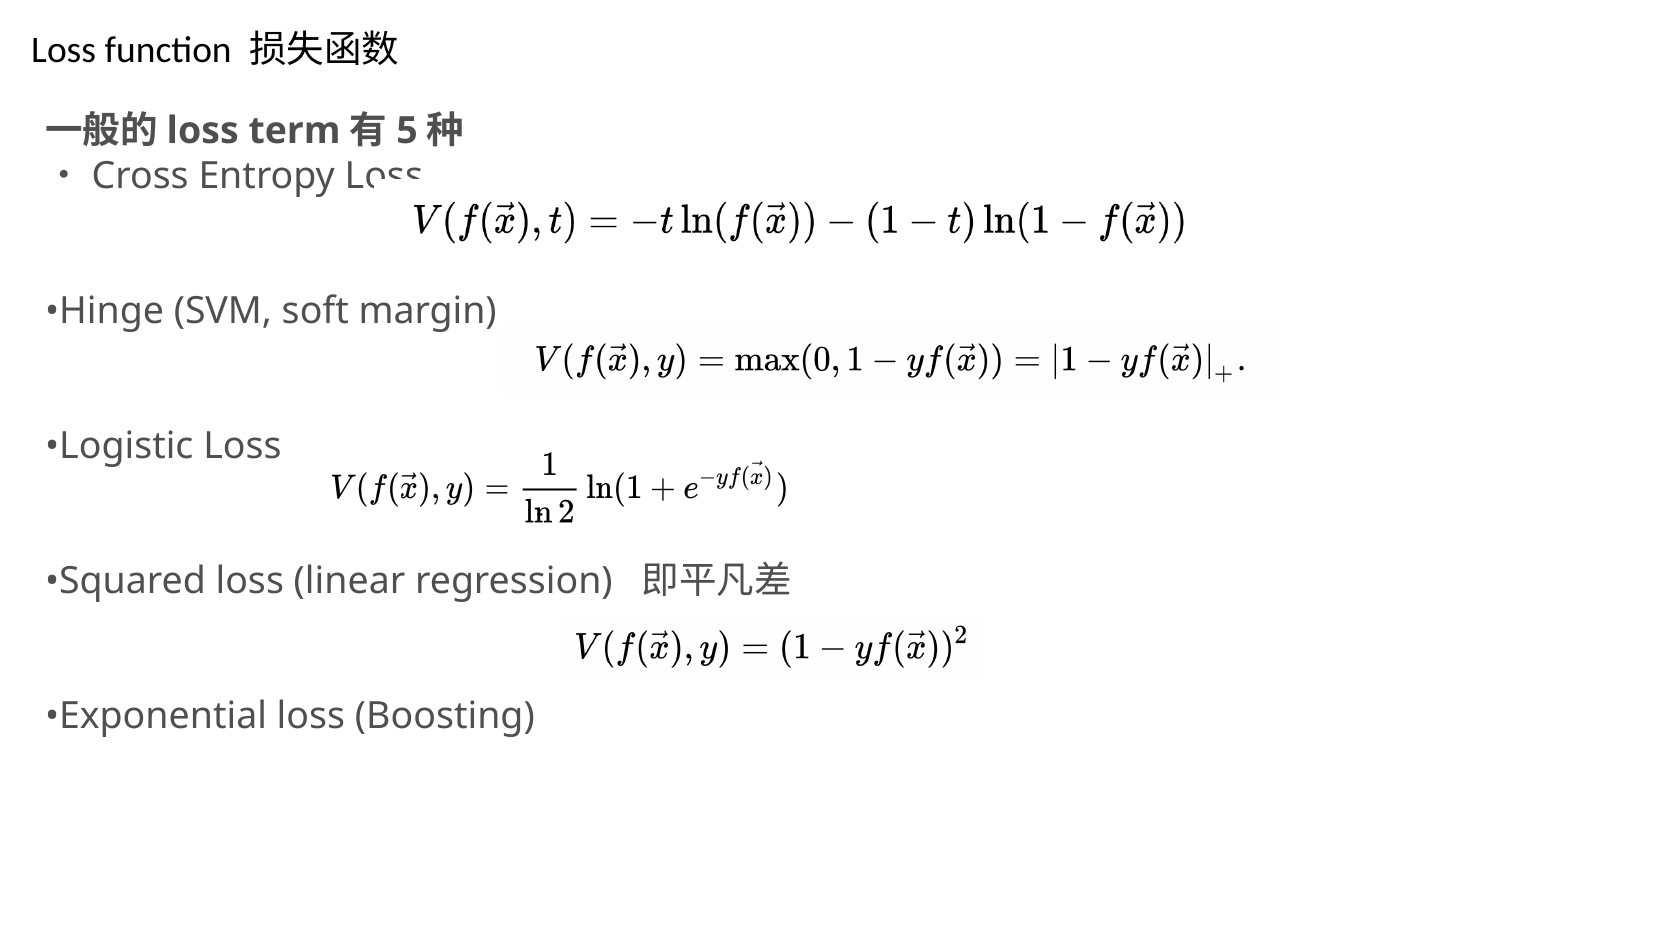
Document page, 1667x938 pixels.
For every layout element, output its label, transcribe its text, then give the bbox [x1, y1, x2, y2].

text_box Loss function 损失函数 [16, 17, 519, 78]
picture [499, 323, 1282, 397]
text_box 一般的loss term有5种 •Cross Entropy Loss •Hinge (SVM, soft margin) •Logistic Loss •Squared loss (linear regression) 即平凡差 •Exponential loss (Boosting) [30, 98, 1347, 834]
picture [562, 615, 982, 682]
picture [374, 179, 1218, 260]
picture [300, 440, 809, 538]
